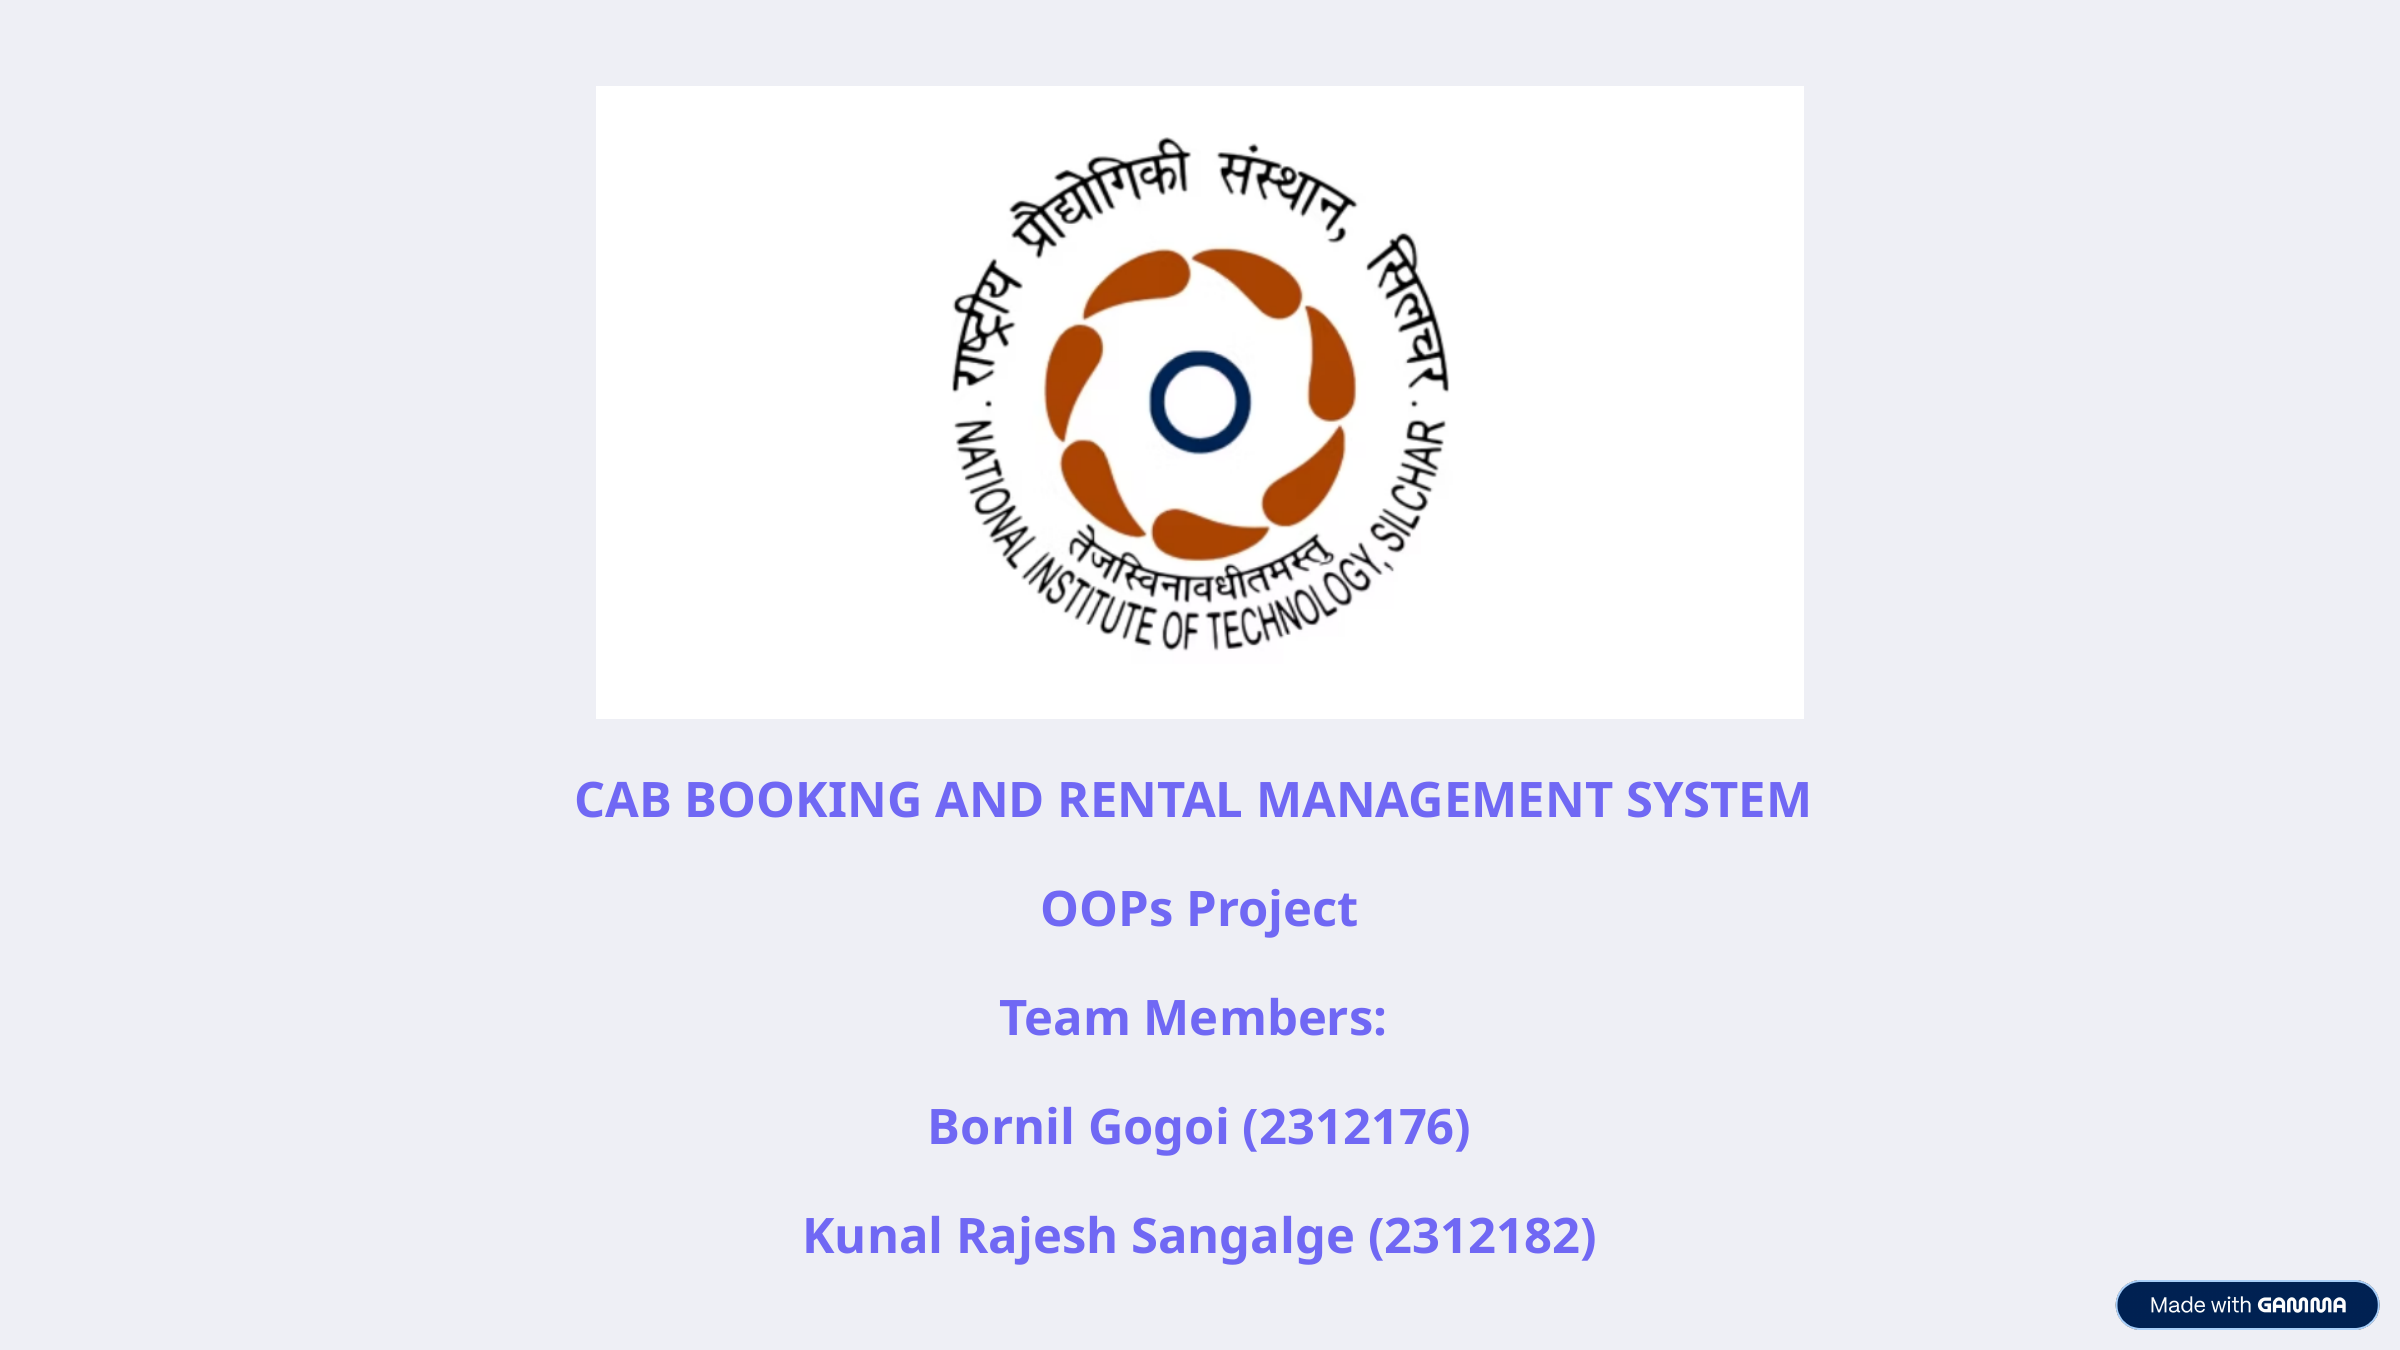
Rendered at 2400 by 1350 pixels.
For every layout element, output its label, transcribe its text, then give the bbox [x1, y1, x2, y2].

picture [2106, 1271, 2389, 1339]
text_box Kunal Rajesh Sangalge (2312182) [845, 1201, 1555, 1264]
text_box OOPs Project [952, 874, 1448, 937]
picture [596, 86, 1804, 719]
text_box Bornil Gogoi (2312176) [952, 1092, 1448, 1155]
text_box Team Members: [952, 983, 1448, 1046]
text_box CAB BOOKING AND RENTAL MANAGEMENT SYSTEM [636, 765, 1764, 828]
